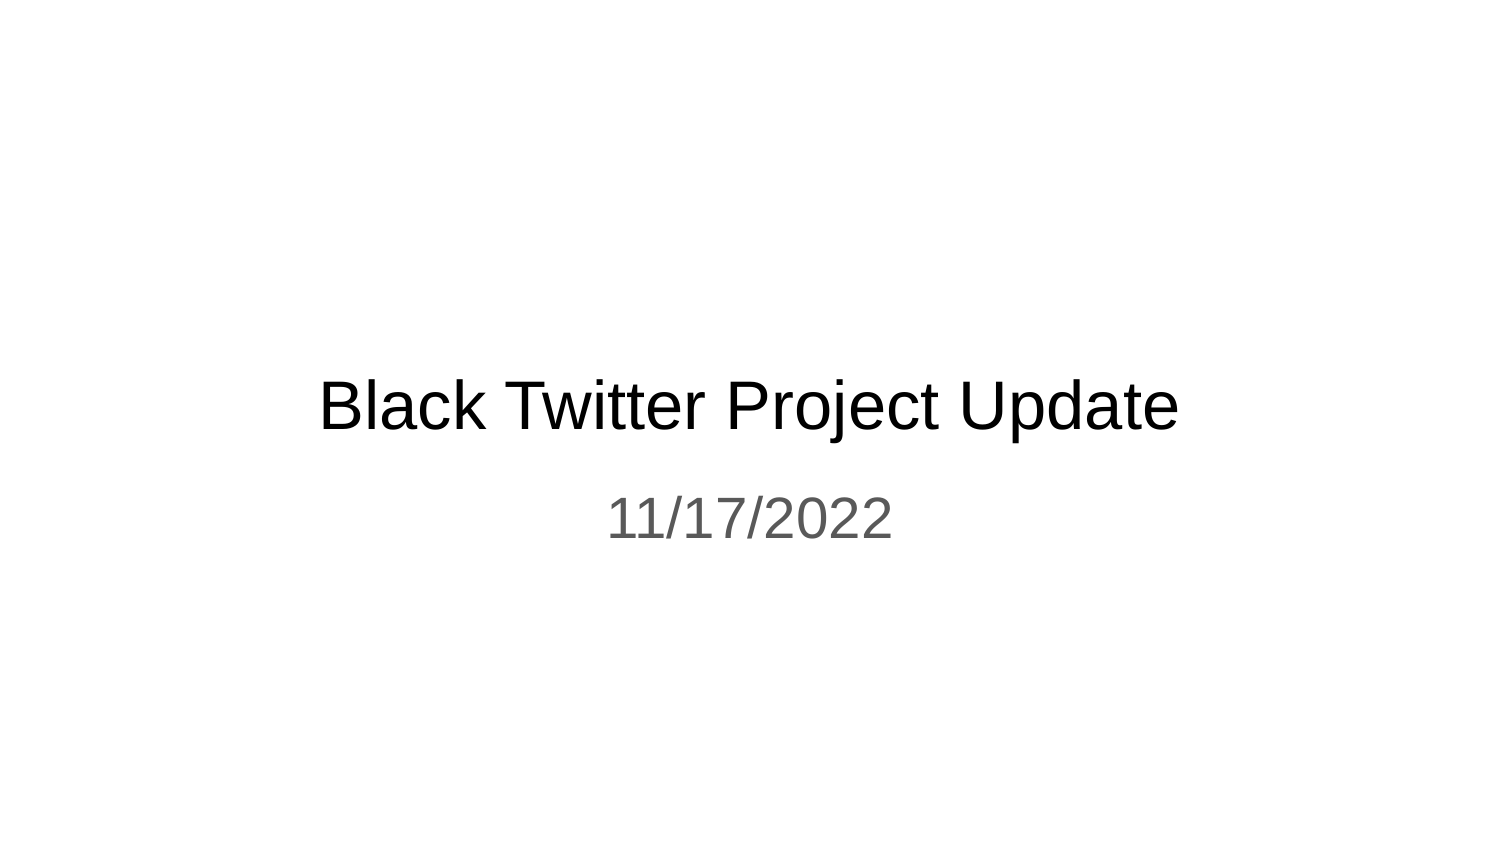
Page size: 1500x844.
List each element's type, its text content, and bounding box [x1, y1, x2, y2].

subtitle 11/17/2022 [51, 464, 1449, 595]
title Black Twitter Project Update [51, 122, 1449, 459]
